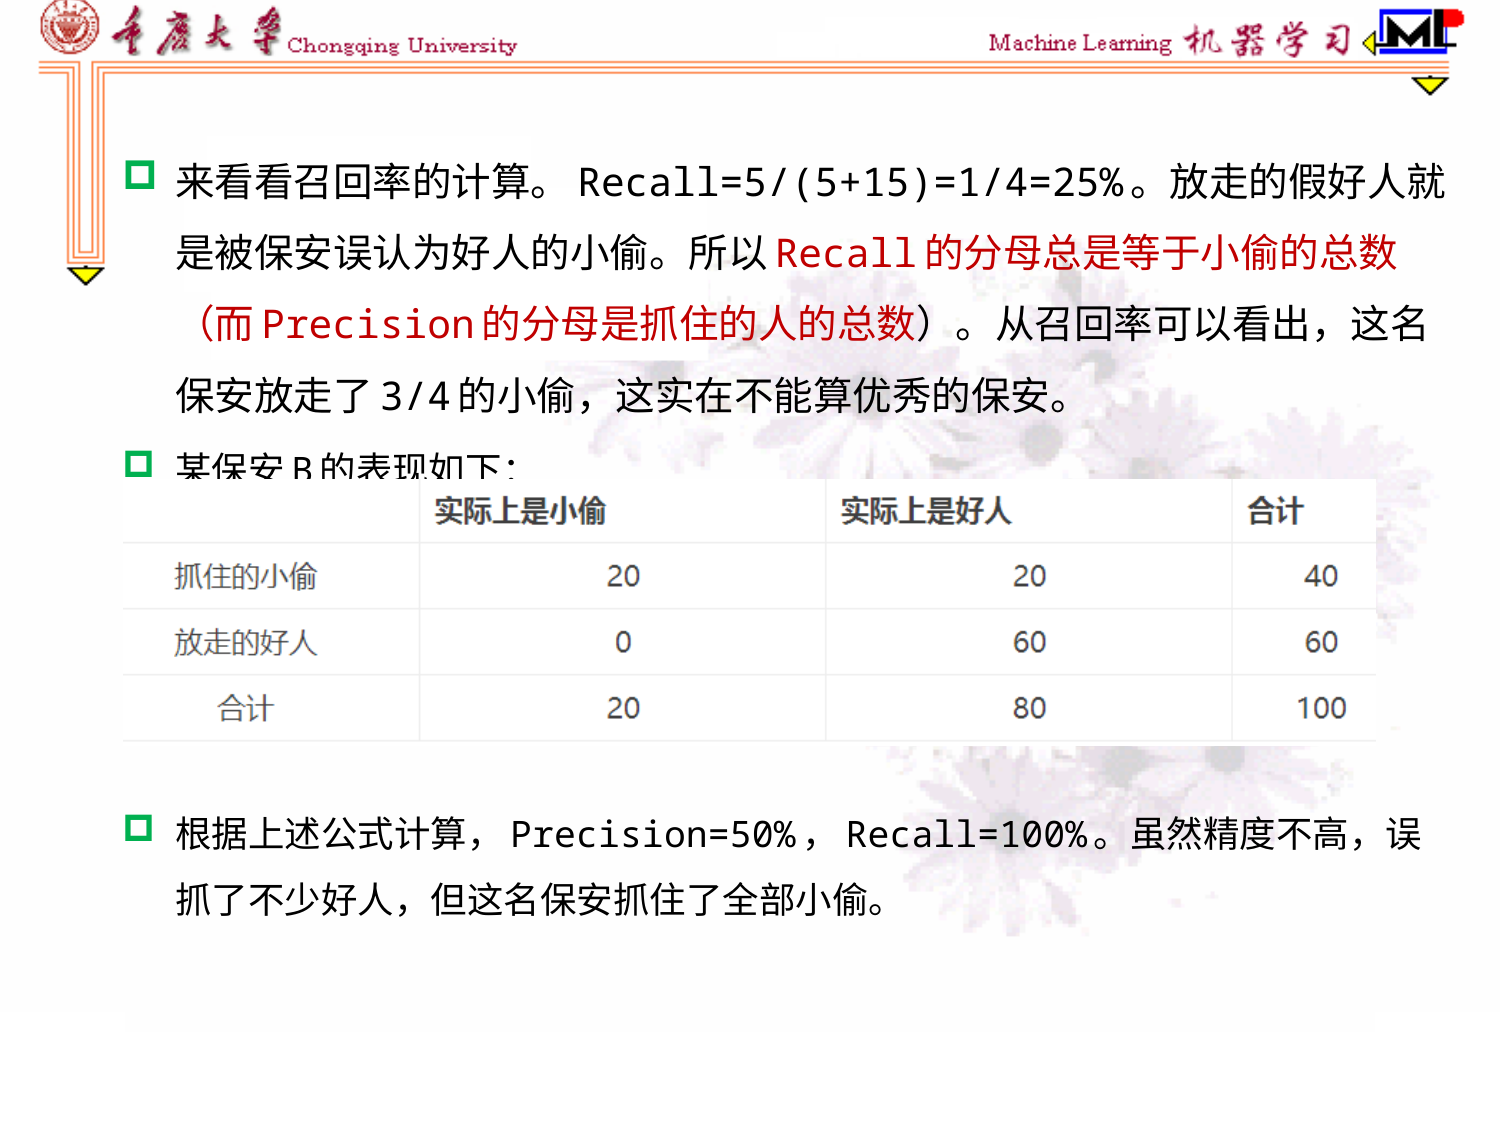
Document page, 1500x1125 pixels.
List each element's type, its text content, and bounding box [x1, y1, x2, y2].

list 来看看召回率的计算。Recall=5/(5+15)=1/4=25%。放走的假好人就是被保安误认为好人的小偷。所以Recall的分母总是等于小偷的总数（而Precision的分母是抓住的人的总数）。从召回率可以看出，这名保安放走了3/4的小偷，这实在不能算优秀的保安。 某保安B的表现如下： 根据上述公式计算，Precision=50%，Recall=100%。虽然精度不高，误抓了不少好人，但这名保安抓住了全部小偷。 [107, 125, 1463, 929]
picture [0, 0, 1500, 1032]
